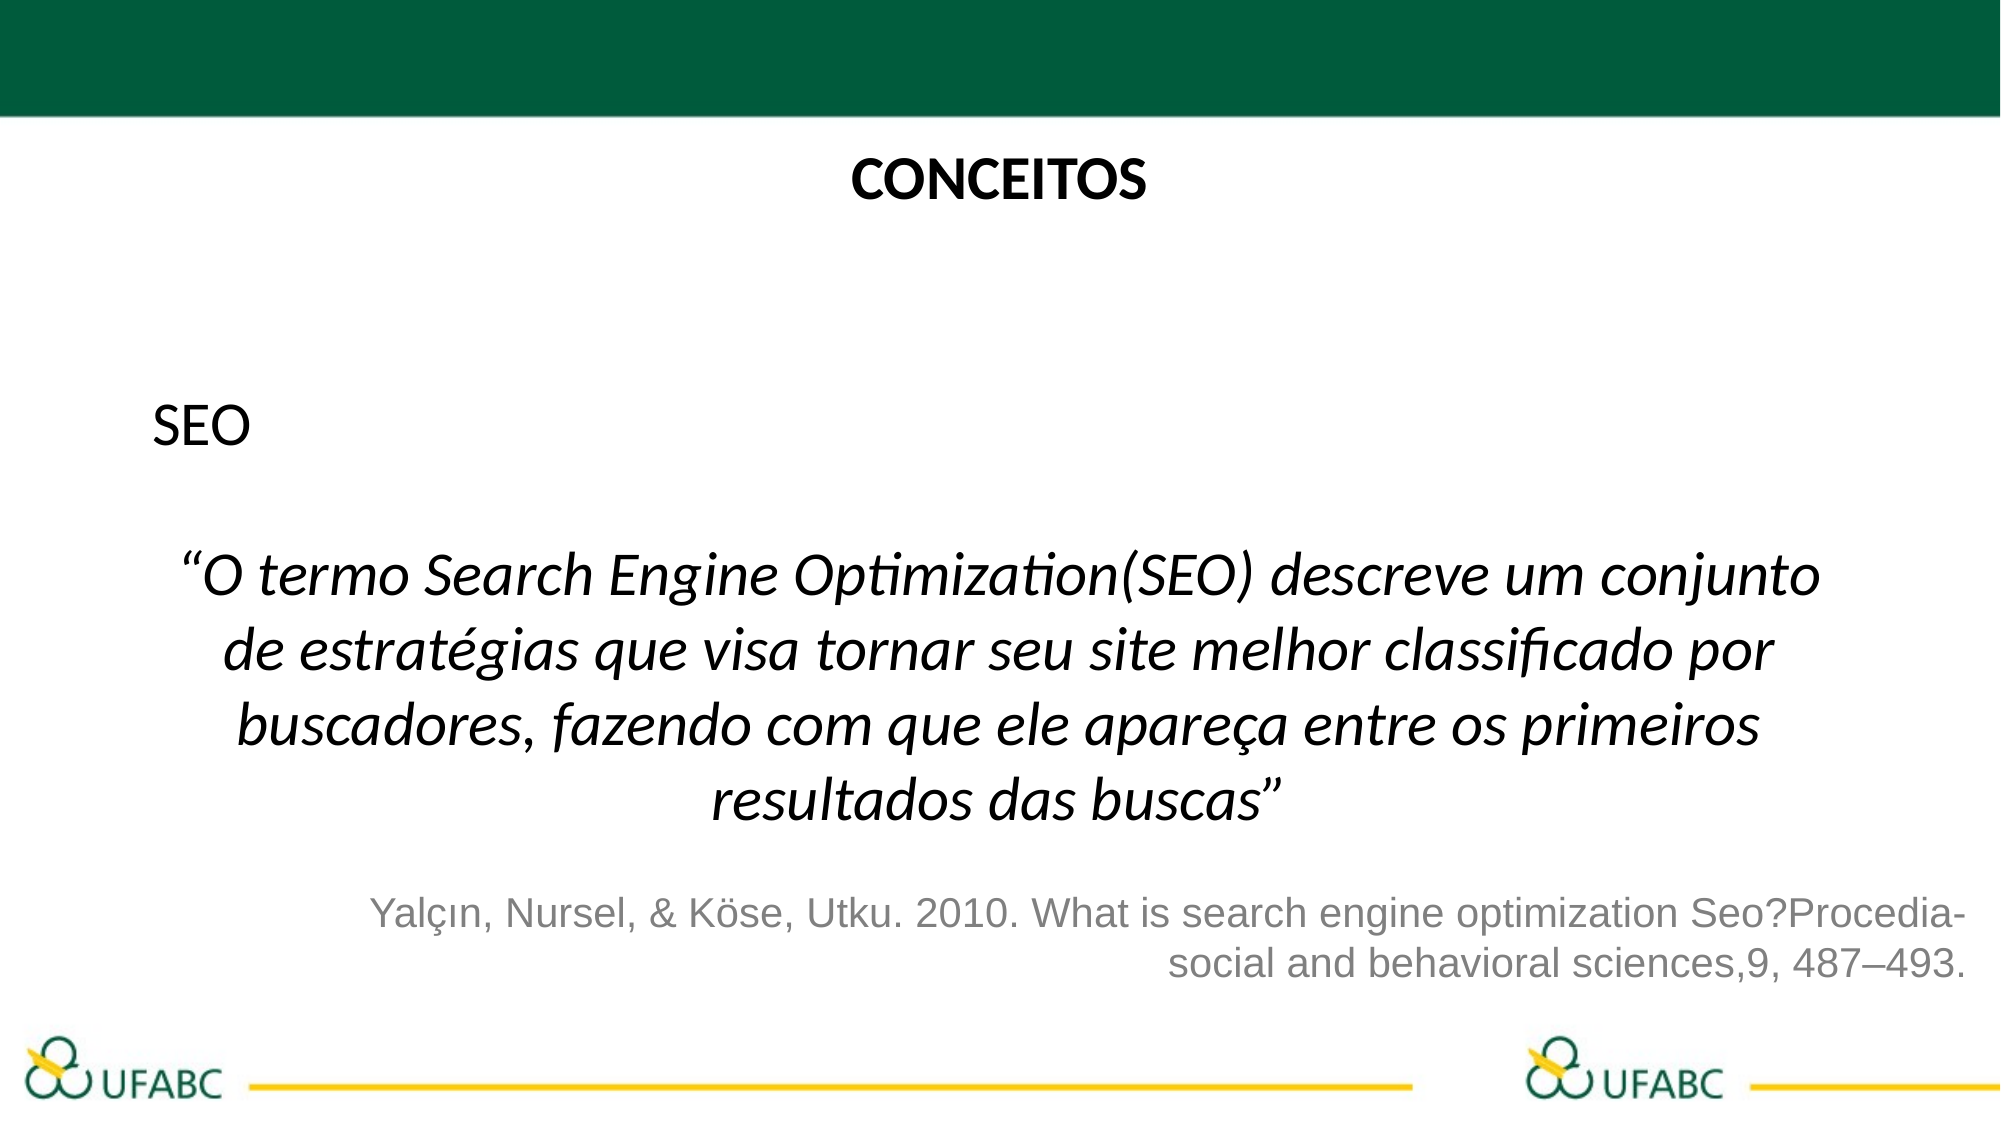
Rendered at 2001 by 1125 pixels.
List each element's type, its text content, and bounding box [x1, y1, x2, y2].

text_box CONCEITOS [137, 123, 1863, 225]
text_box Yalçın, Nursel, & Köse, Utku. 2010. What is search engine optimization Seo?Procedia-social and behavioral sciences,9, 487–493. [281, 878, 1983, 1101]
text_box SEO “O termo Search Engine Optimization(SEO) descreve um conjunto de estratégias que visa tornar seu site melhor classificado por buscadores, fazendo com que ele apareça entre os primeiros resultados das buscas” [137, 307, 1863, 910]
picture [0, 0, 2001, 1125]
